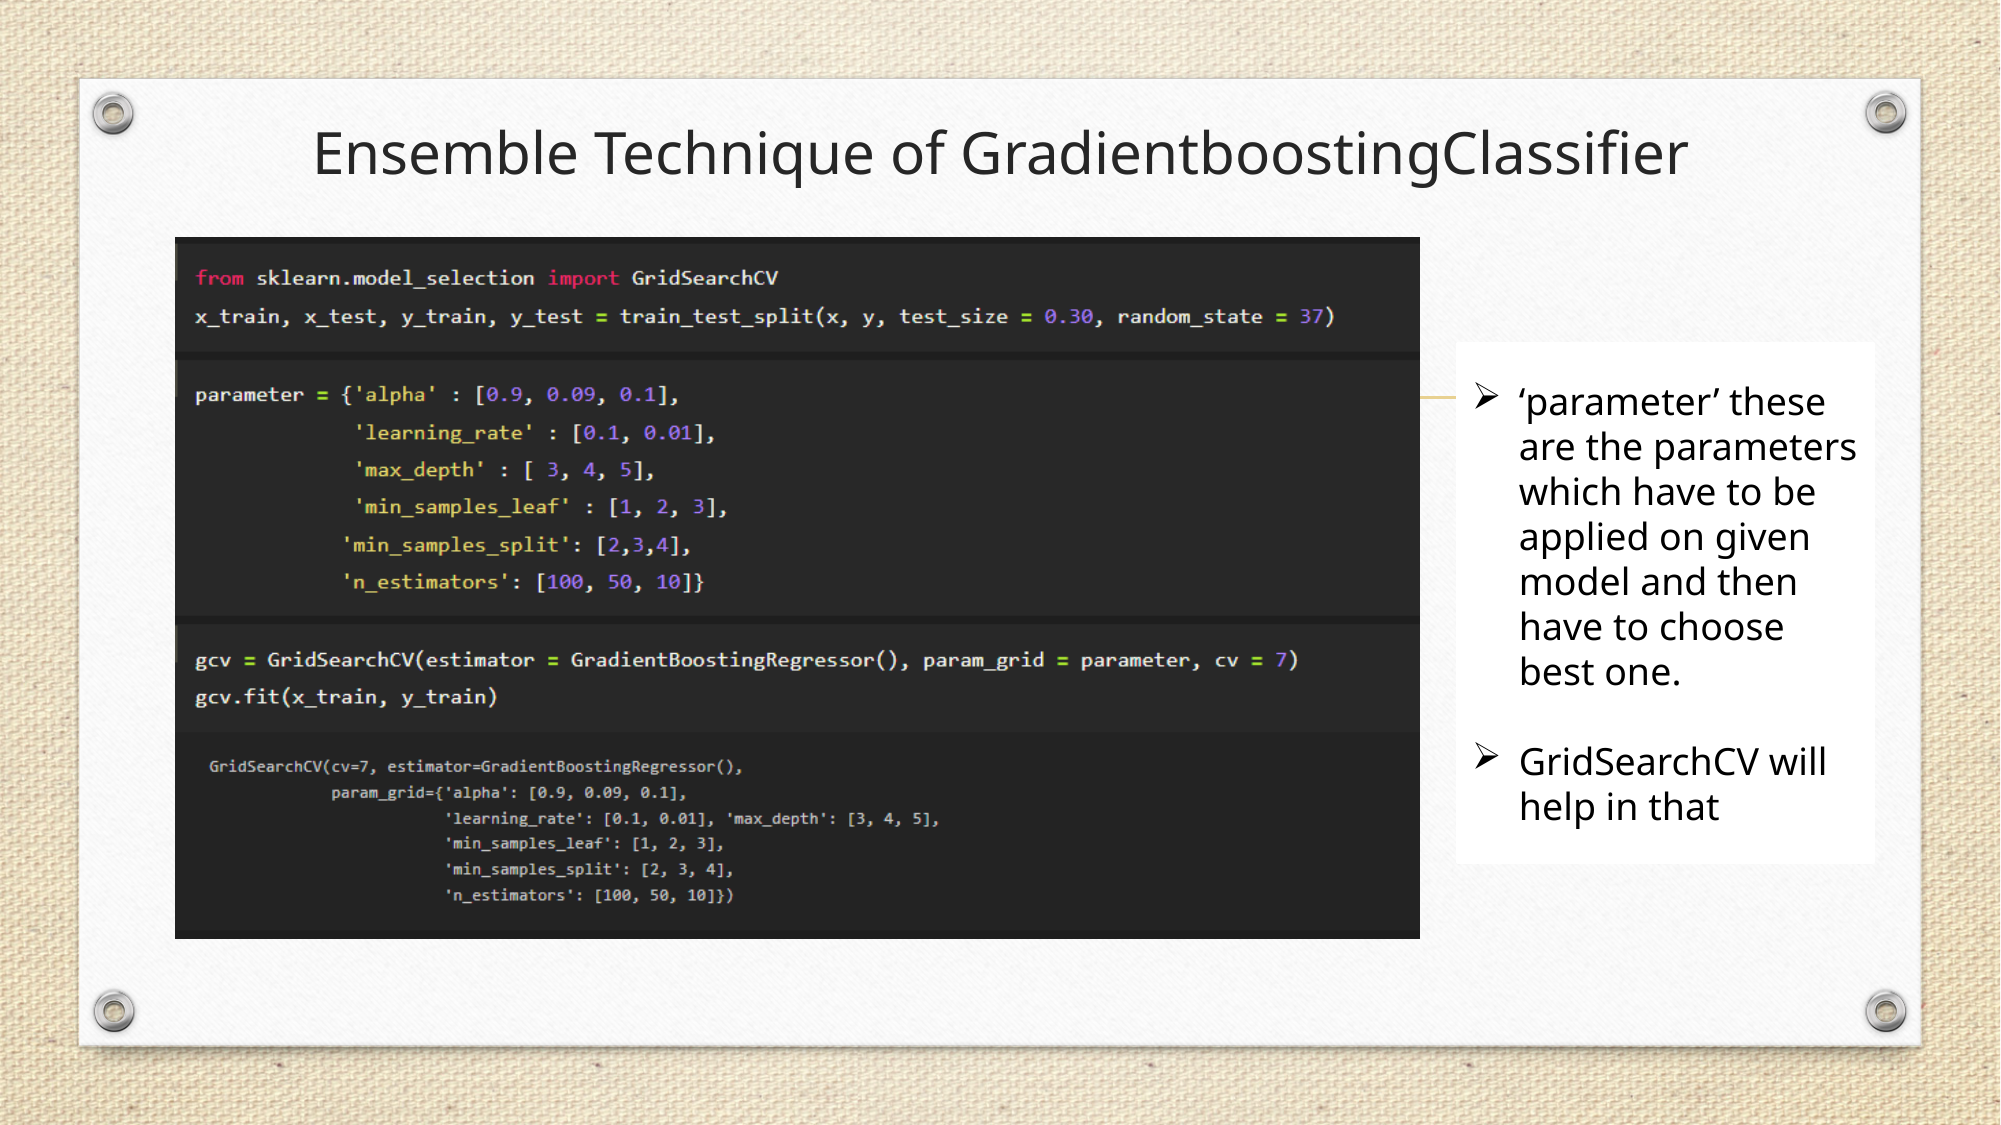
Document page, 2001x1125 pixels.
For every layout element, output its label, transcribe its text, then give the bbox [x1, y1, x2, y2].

title Ensemble Technique of GradientboostingClassifier [175, 79, 1826, 224]
picture [0, 0, 2001, 1125]
text_box [175, 311, 1826, 1013]
text_box ‘parameter’ these are the parameters which have to be applied on given model and then have to choose best one. GridSearchCV will help in that [1456, 342, 1875, 864]
